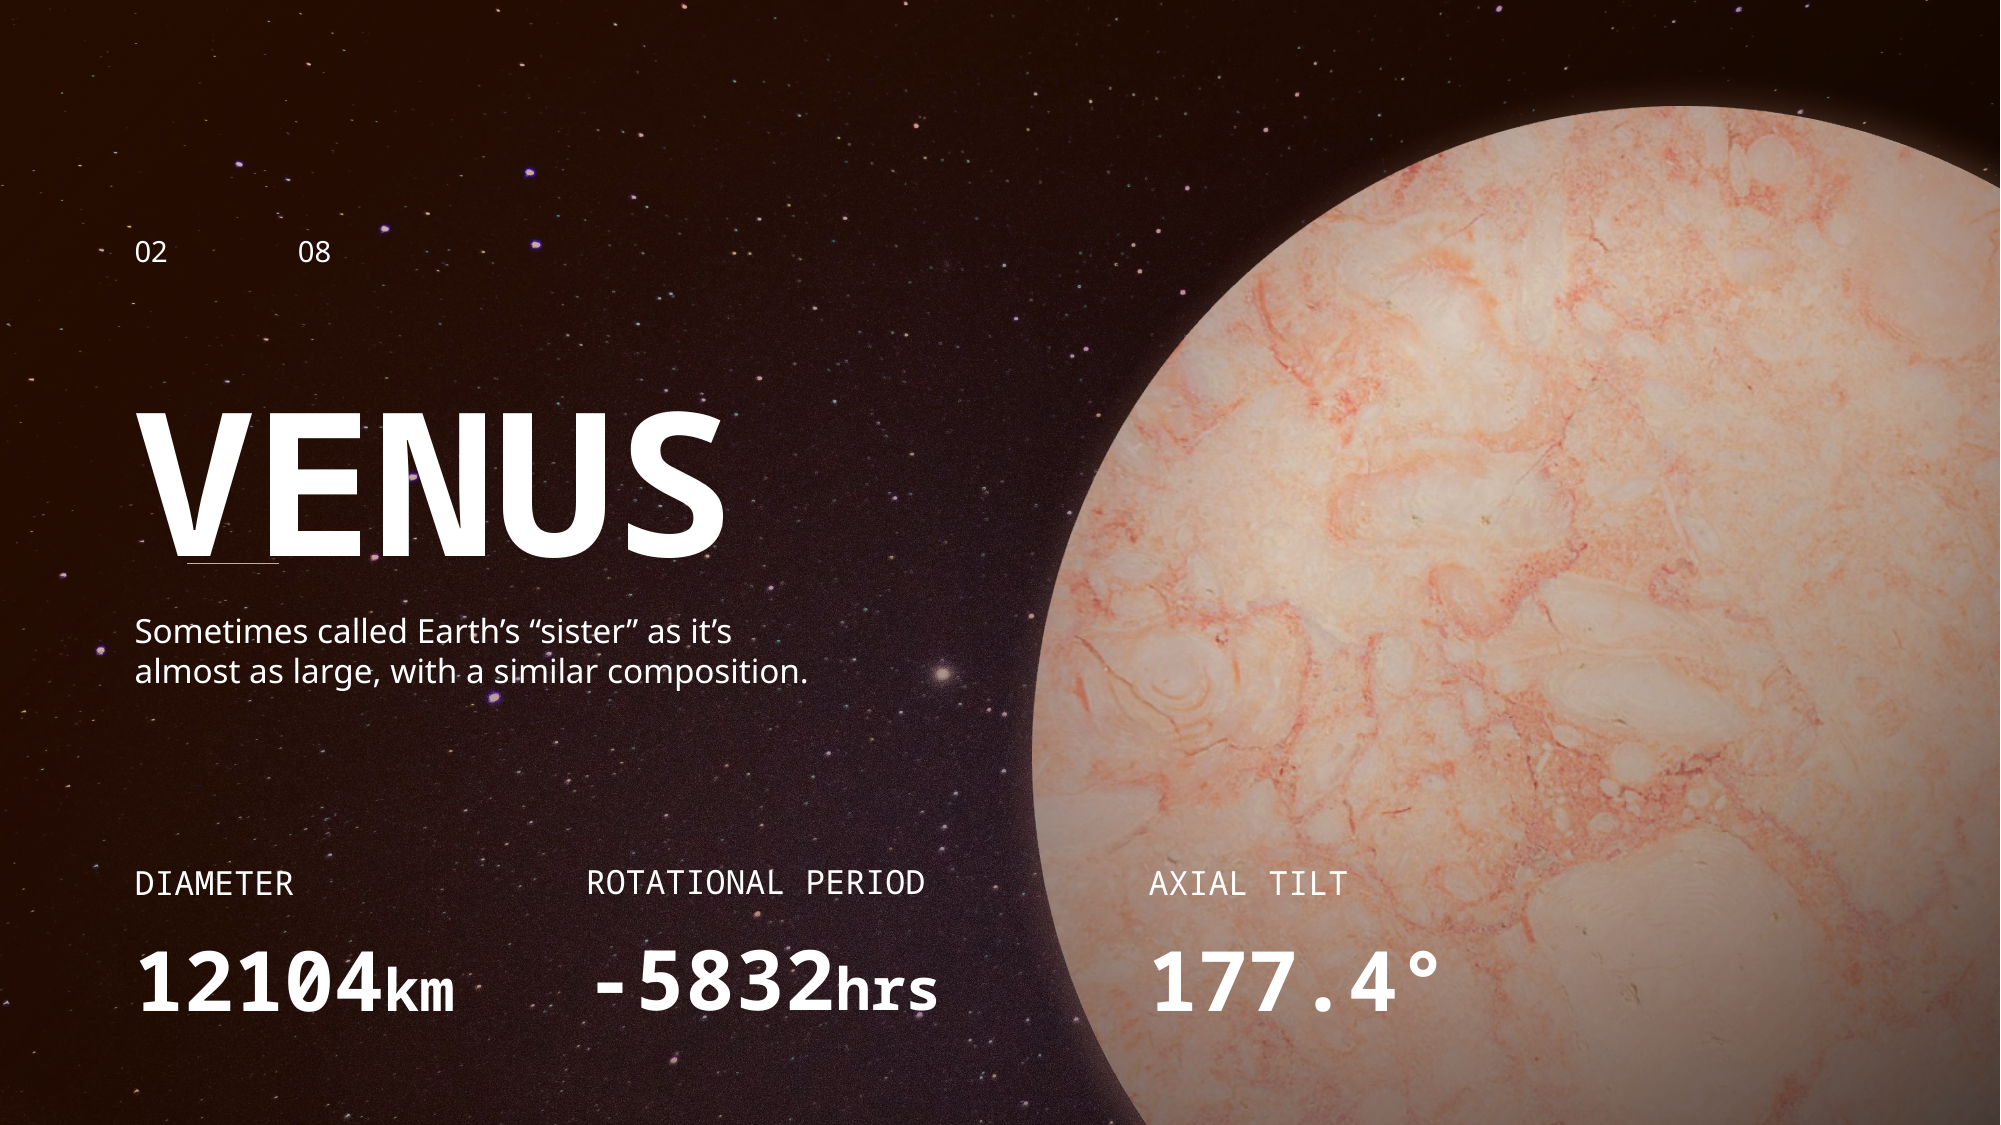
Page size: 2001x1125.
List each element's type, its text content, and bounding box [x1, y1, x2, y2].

picture [1032, 106, 2000, 1125]
list 12104km [119, 931, 531, 1067]
list ROTATIONAL PERIOD [570, 858, 1032, 911]
list -5832hrs [570, 930, 1032, 1066]
list 08 [278, 229, 347, 277]
list DIAMETER [119, 859, 531, 911]
text_box [0, 0, 2000, 1125]
list 02 [119, 229, 188, 277]
title VENUS [119, 375, 1032, 609]
list Sometimes called Earth’s “sister” as it’s almost as large, with a similar composition. [119, 602, 847, 699]
